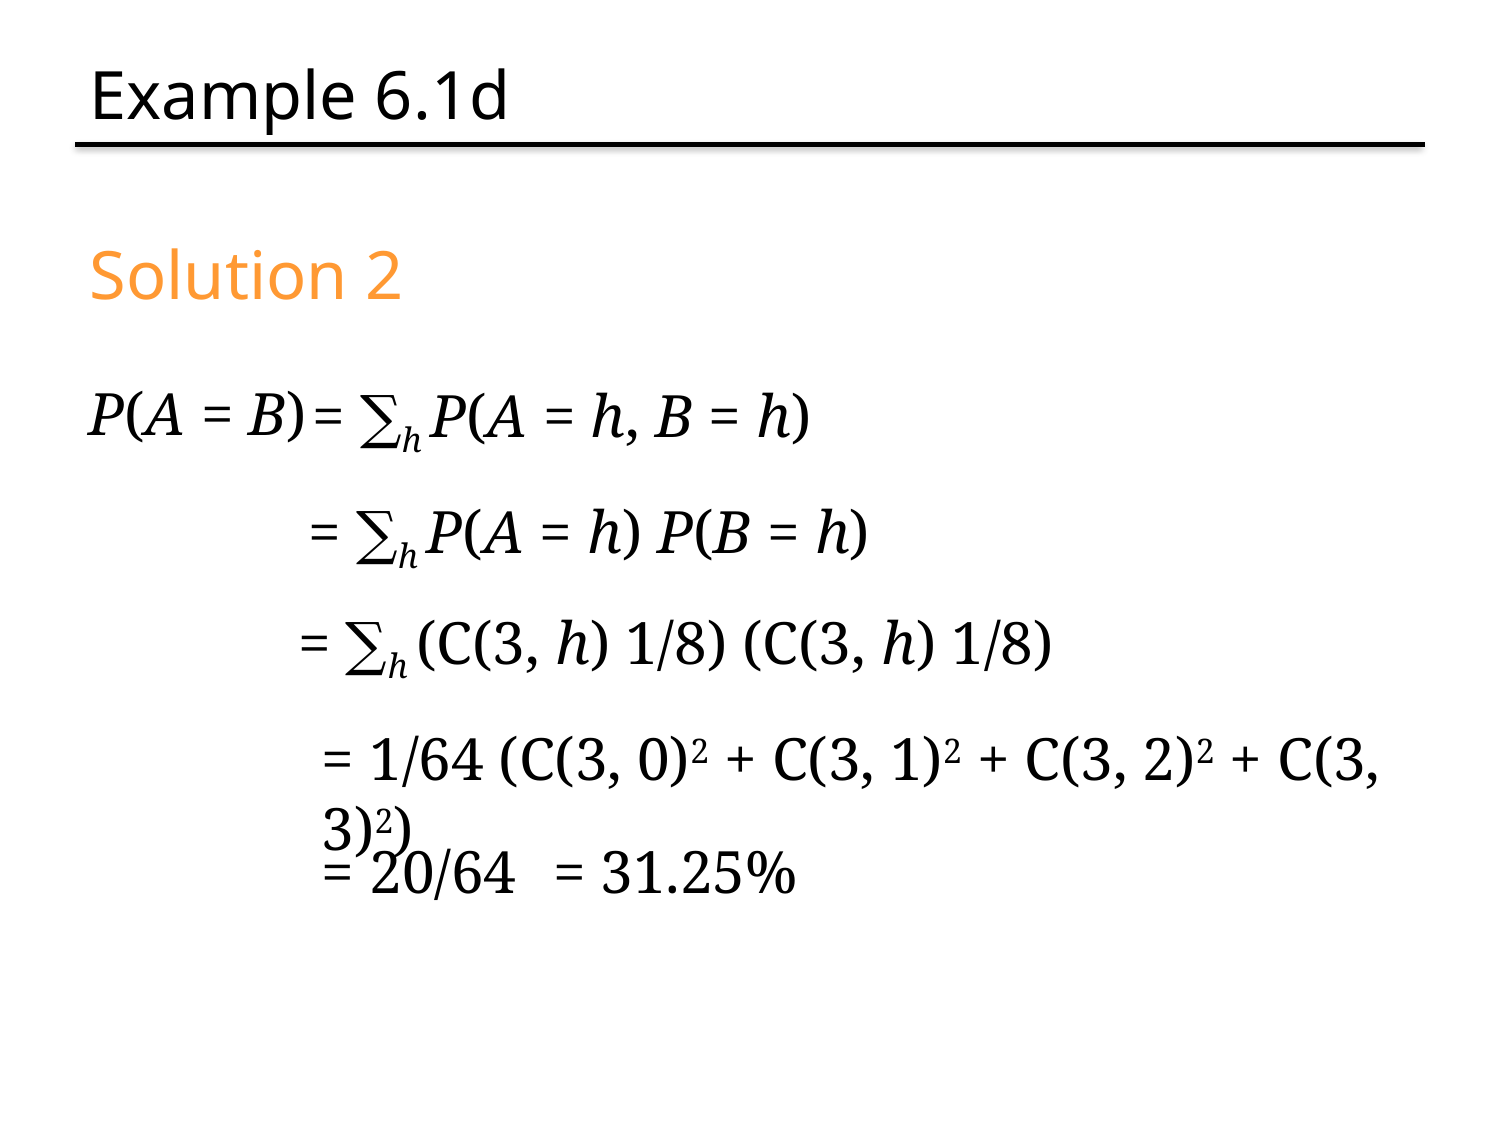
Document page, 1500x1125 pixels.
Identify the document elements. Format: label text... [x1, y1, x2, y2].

text_box Solution 2 [74, 225, 1425, 321]
title Example 6.1d [75, 45, 1425, 145]
text_box P(A = B) [73, 369, 322, 455]
text_box = ∑h (C(3, h) 1/8) (C(3, h) 1/8) [283, 598, 1069, 693]
text_box = ∑h P(A = h) P(B = h) [293, 487, 886, 583]
text_box = 20/64 [307, 827, 538, 913]
text_box = 31.25% [538, 827, 872, 913]
text_box = ∑h P(A = h, B = h) [297, 371, 827, 467]
text_box = 1/64 (C(3, 0)2 + C(3, 1)2 + C(3, 2)2 + C(3, 3)2) [307, 715, 1451, 870]
